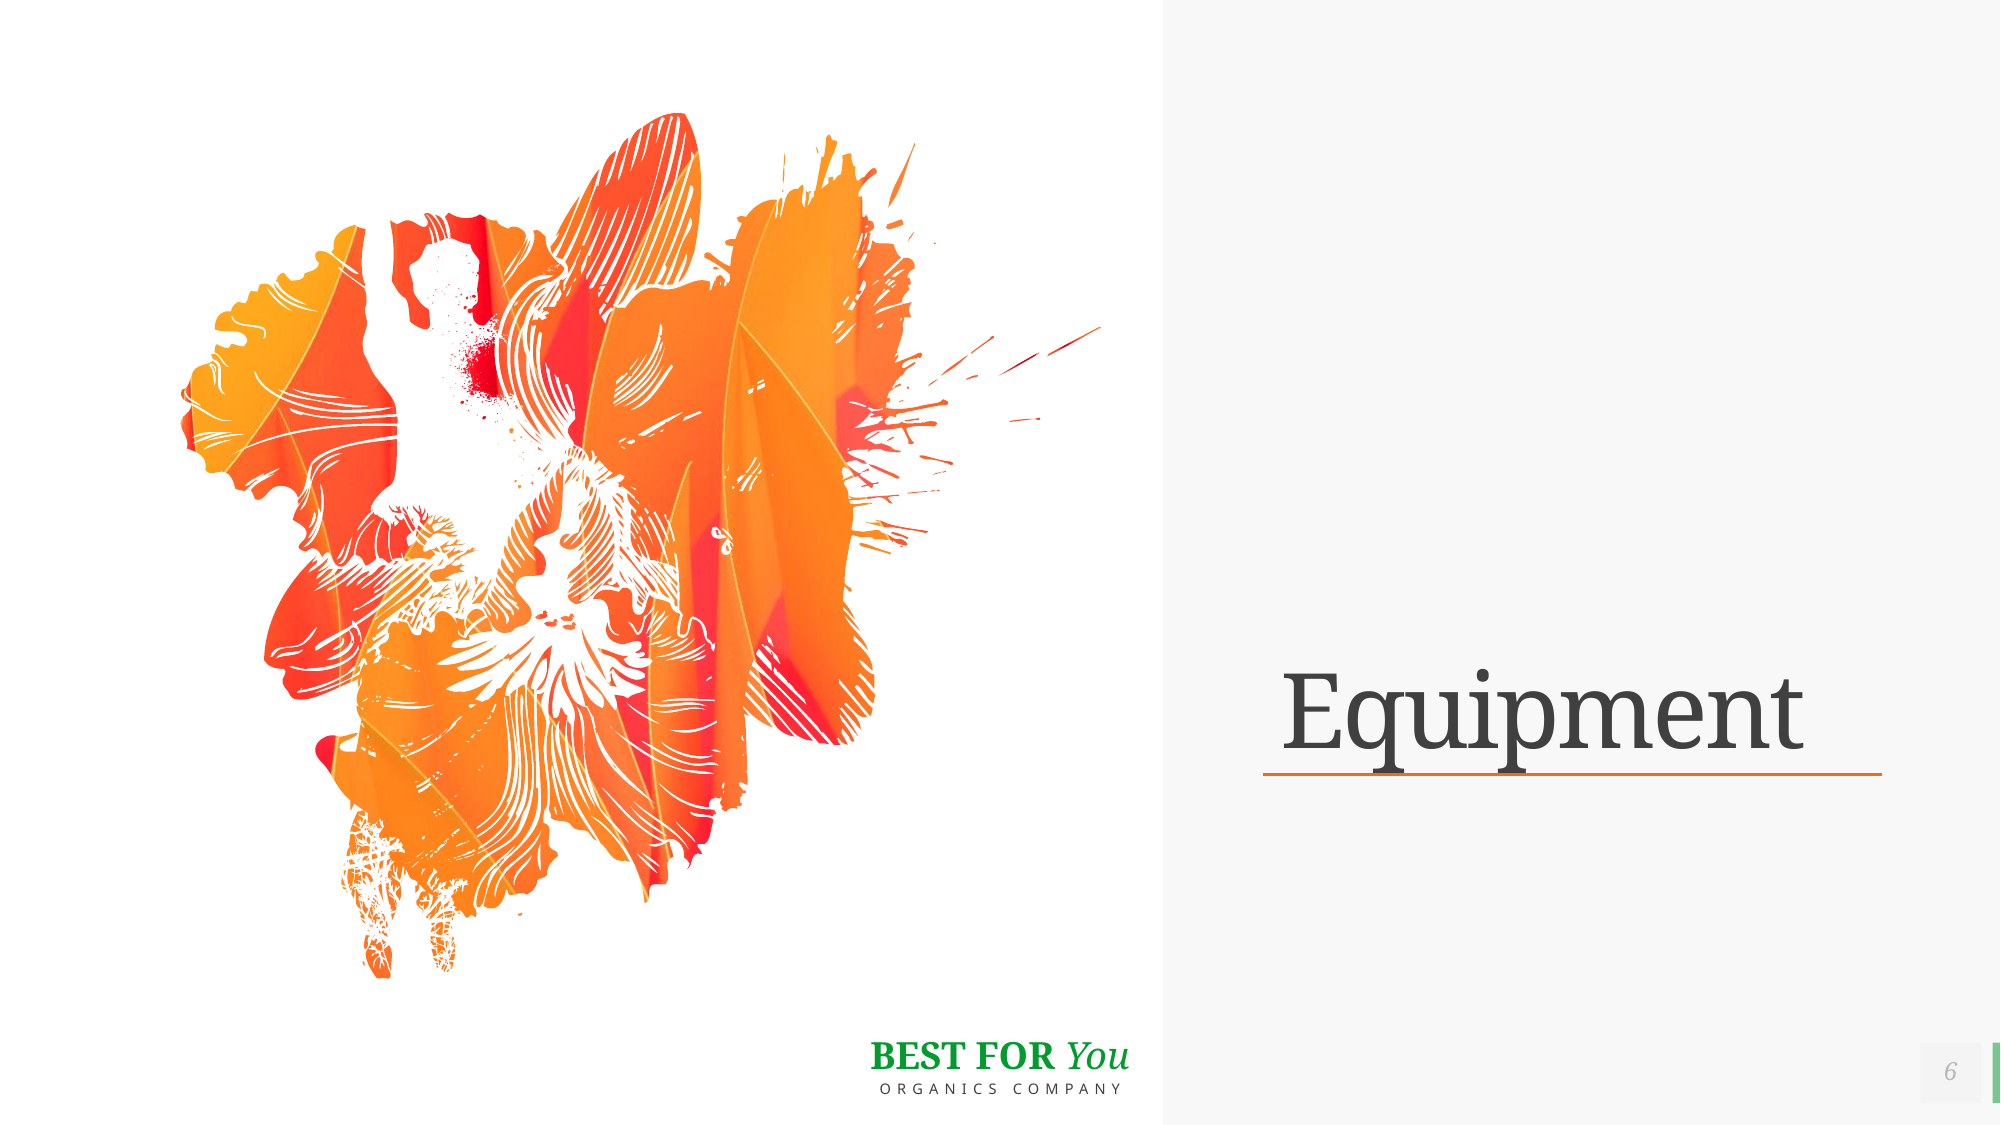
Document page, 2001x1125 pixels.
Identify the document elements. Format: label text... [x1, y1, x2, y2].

picture [180, 112, 1101, 979]
title Equipment [1162, 0, 2000, 1125]
slide_number 6 [1920, 1042, 1982, 1103]
